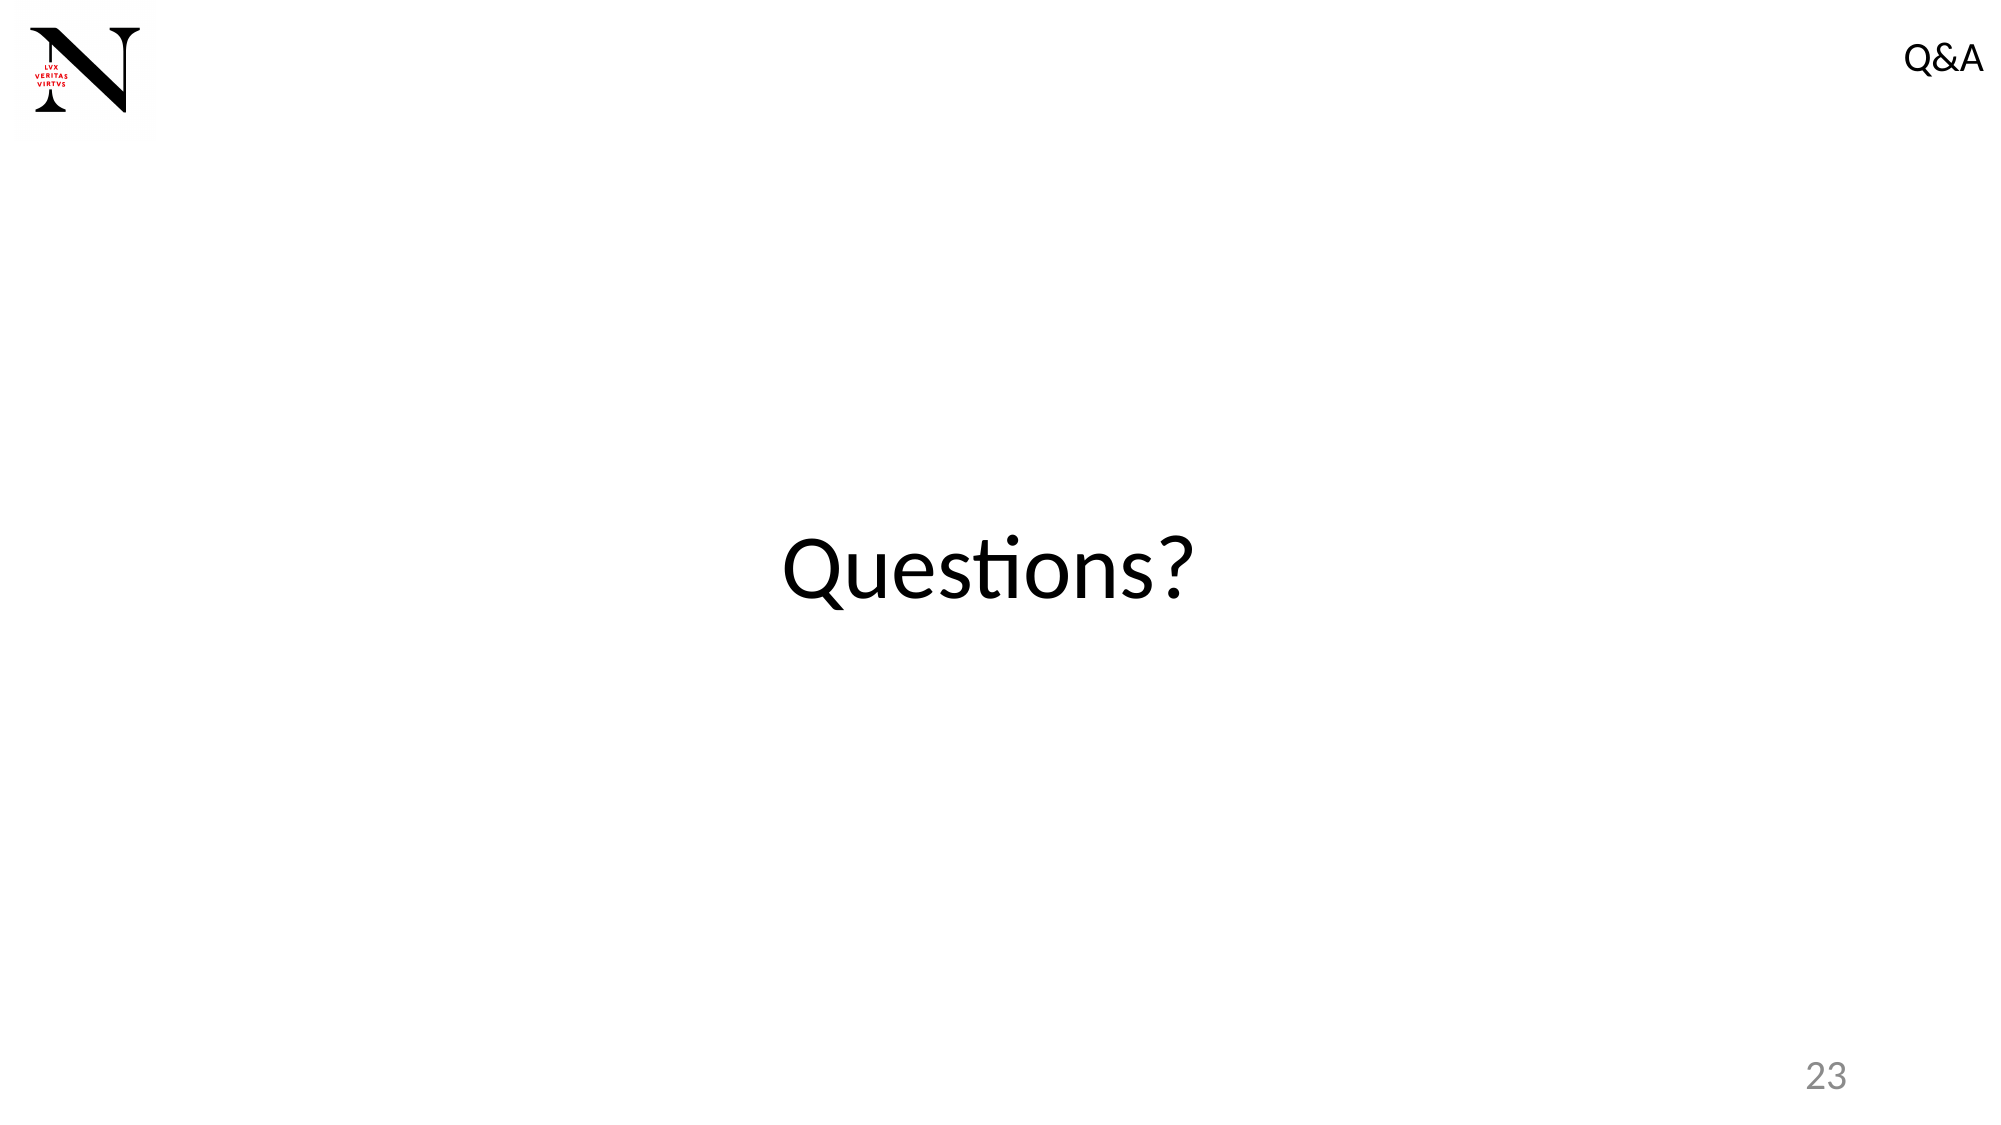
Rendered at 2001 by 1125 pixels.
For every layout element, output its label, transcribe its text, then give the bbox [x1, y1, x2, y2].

text_box Questions? [767, 499, 1233, 624]
slide_number 23 [1789, 1042, 1863, 1103]
text_box Q&A [1888, 22, 2000, 88]
picture [14, 0, 156, 141]
